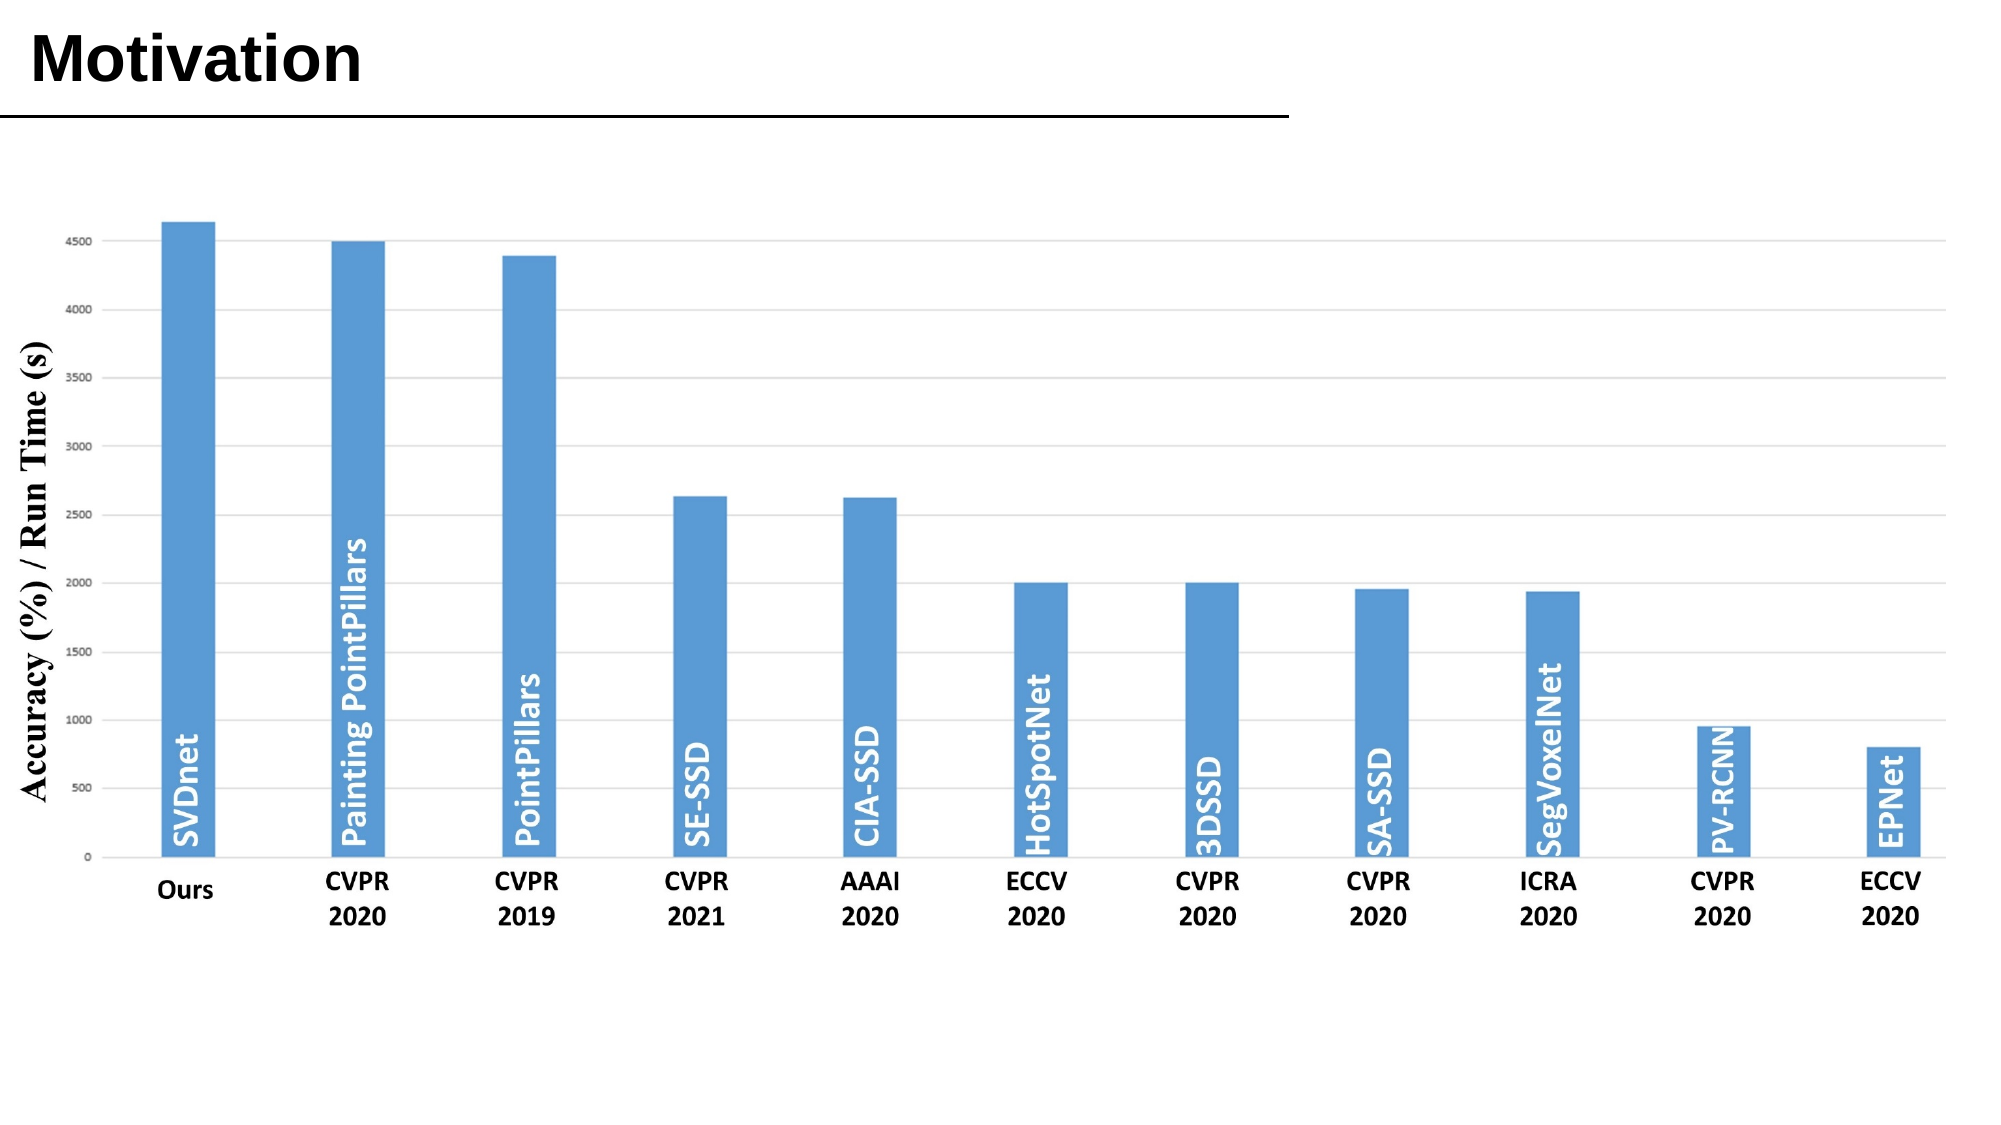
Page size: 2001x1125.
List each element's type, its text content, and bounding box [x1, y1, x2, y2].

picture [0, 207, 1946, 936]
text_box Motivation [15, 7, 379, 103]
